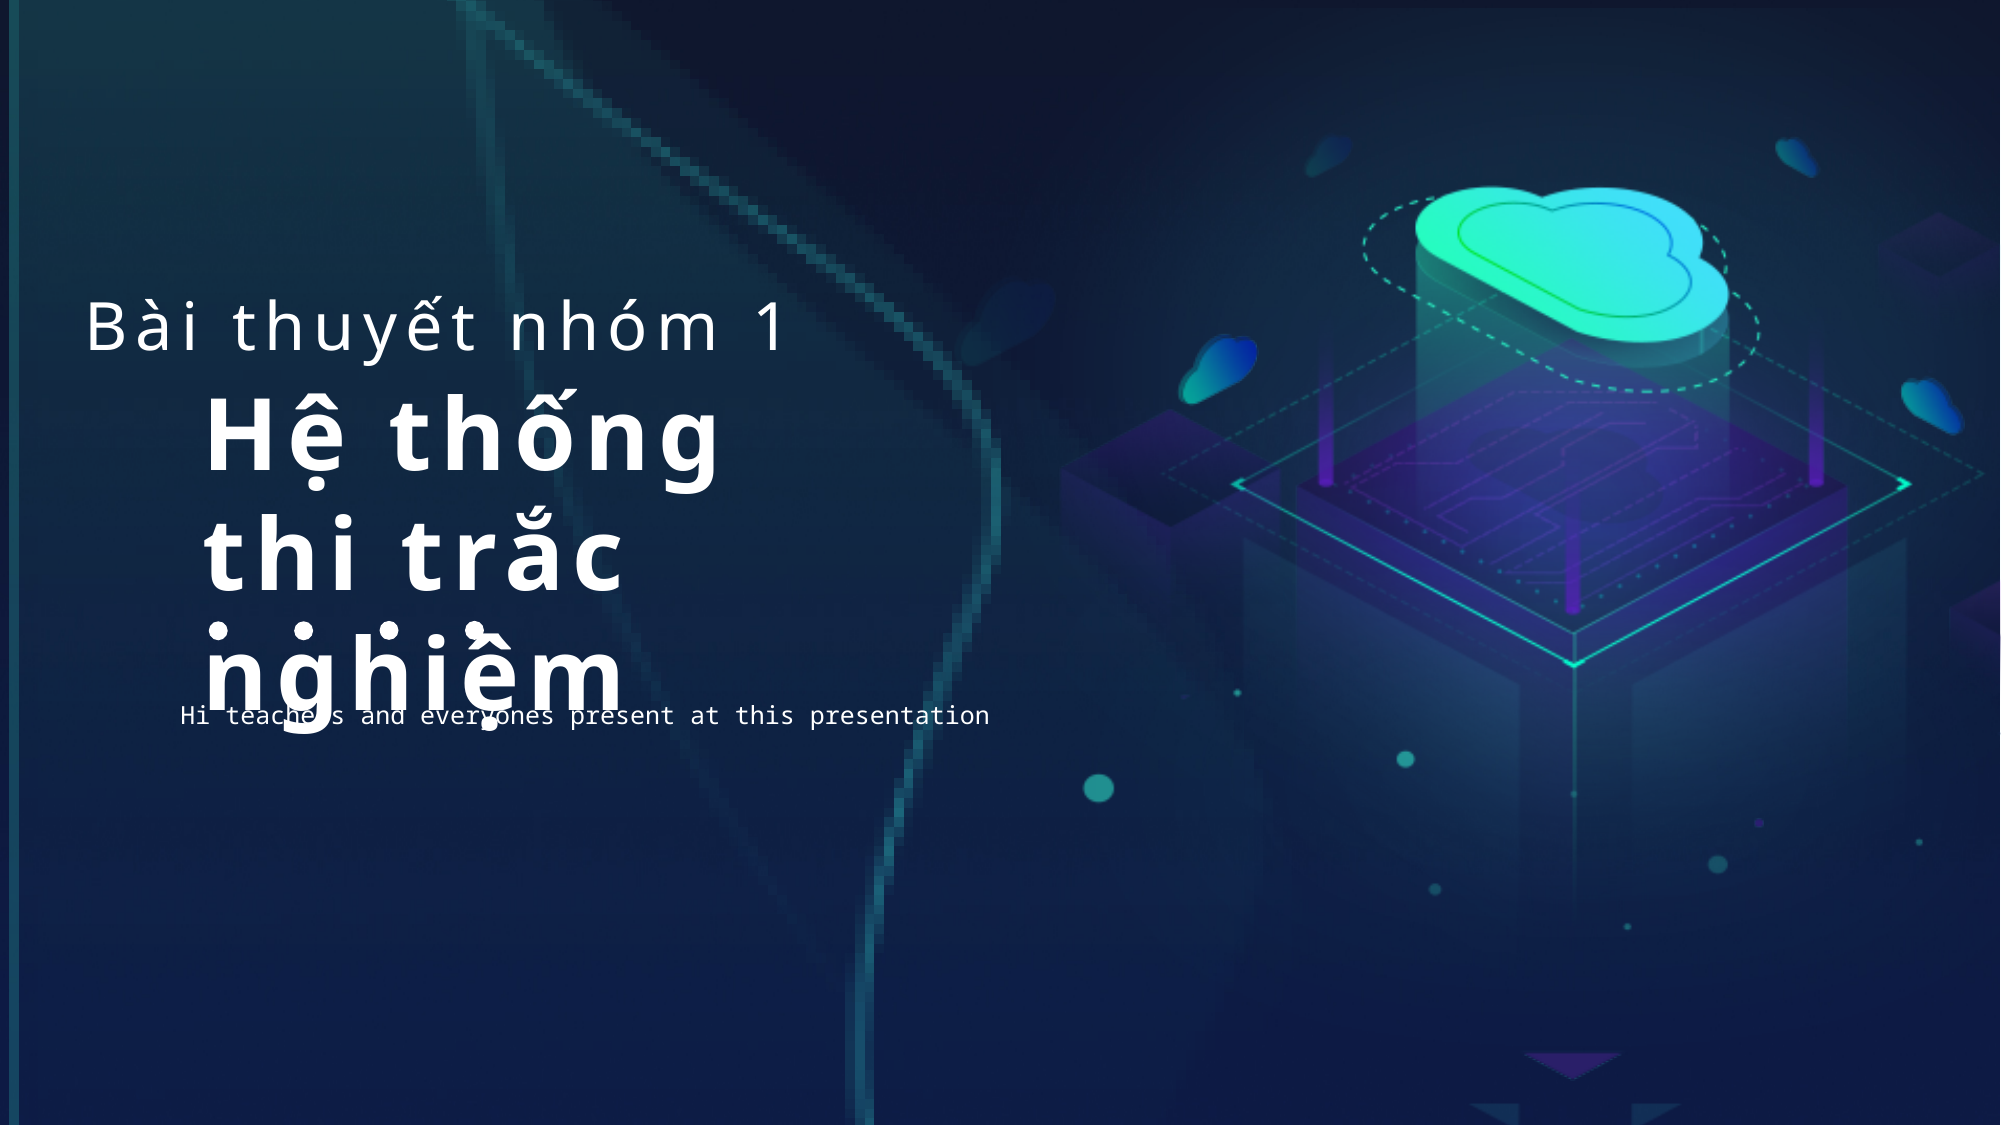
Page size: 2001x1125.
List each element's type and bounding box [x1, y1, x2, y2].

text_box [81, 276, 1028, 738]
picture [0, 0, 2001, 1125]
